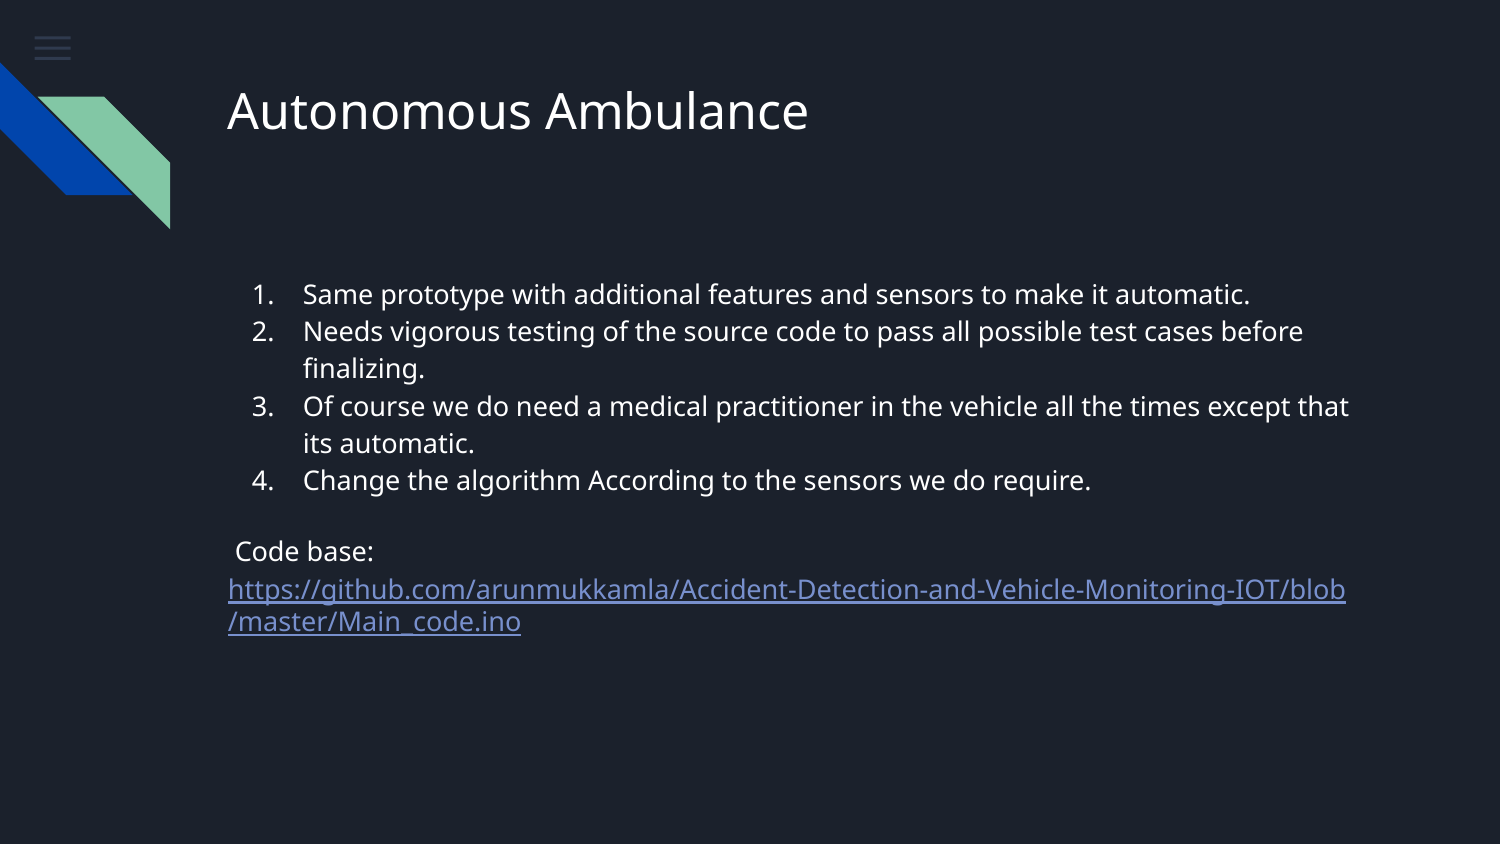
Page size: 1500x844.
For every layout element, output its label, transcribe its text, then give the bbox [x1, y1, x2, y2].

title Autonomous Ambulance [212, 64, 1368, 215]
list Same prototype with additional features and sensors to make it automatic. Needs vigorous testing of the source code to pass all possible test cases before finalizing. Of course we do need a medical practitioner in the vehicle all the times except that its automatic. Change the algorithm According to the sensors we do require. Code base: https://github.com/arunmukkamla/Accident-Detection-and-Vehicle-Monitoring-IOT/blob/master/Main_code.ino [212, 257, 1368, 735]
